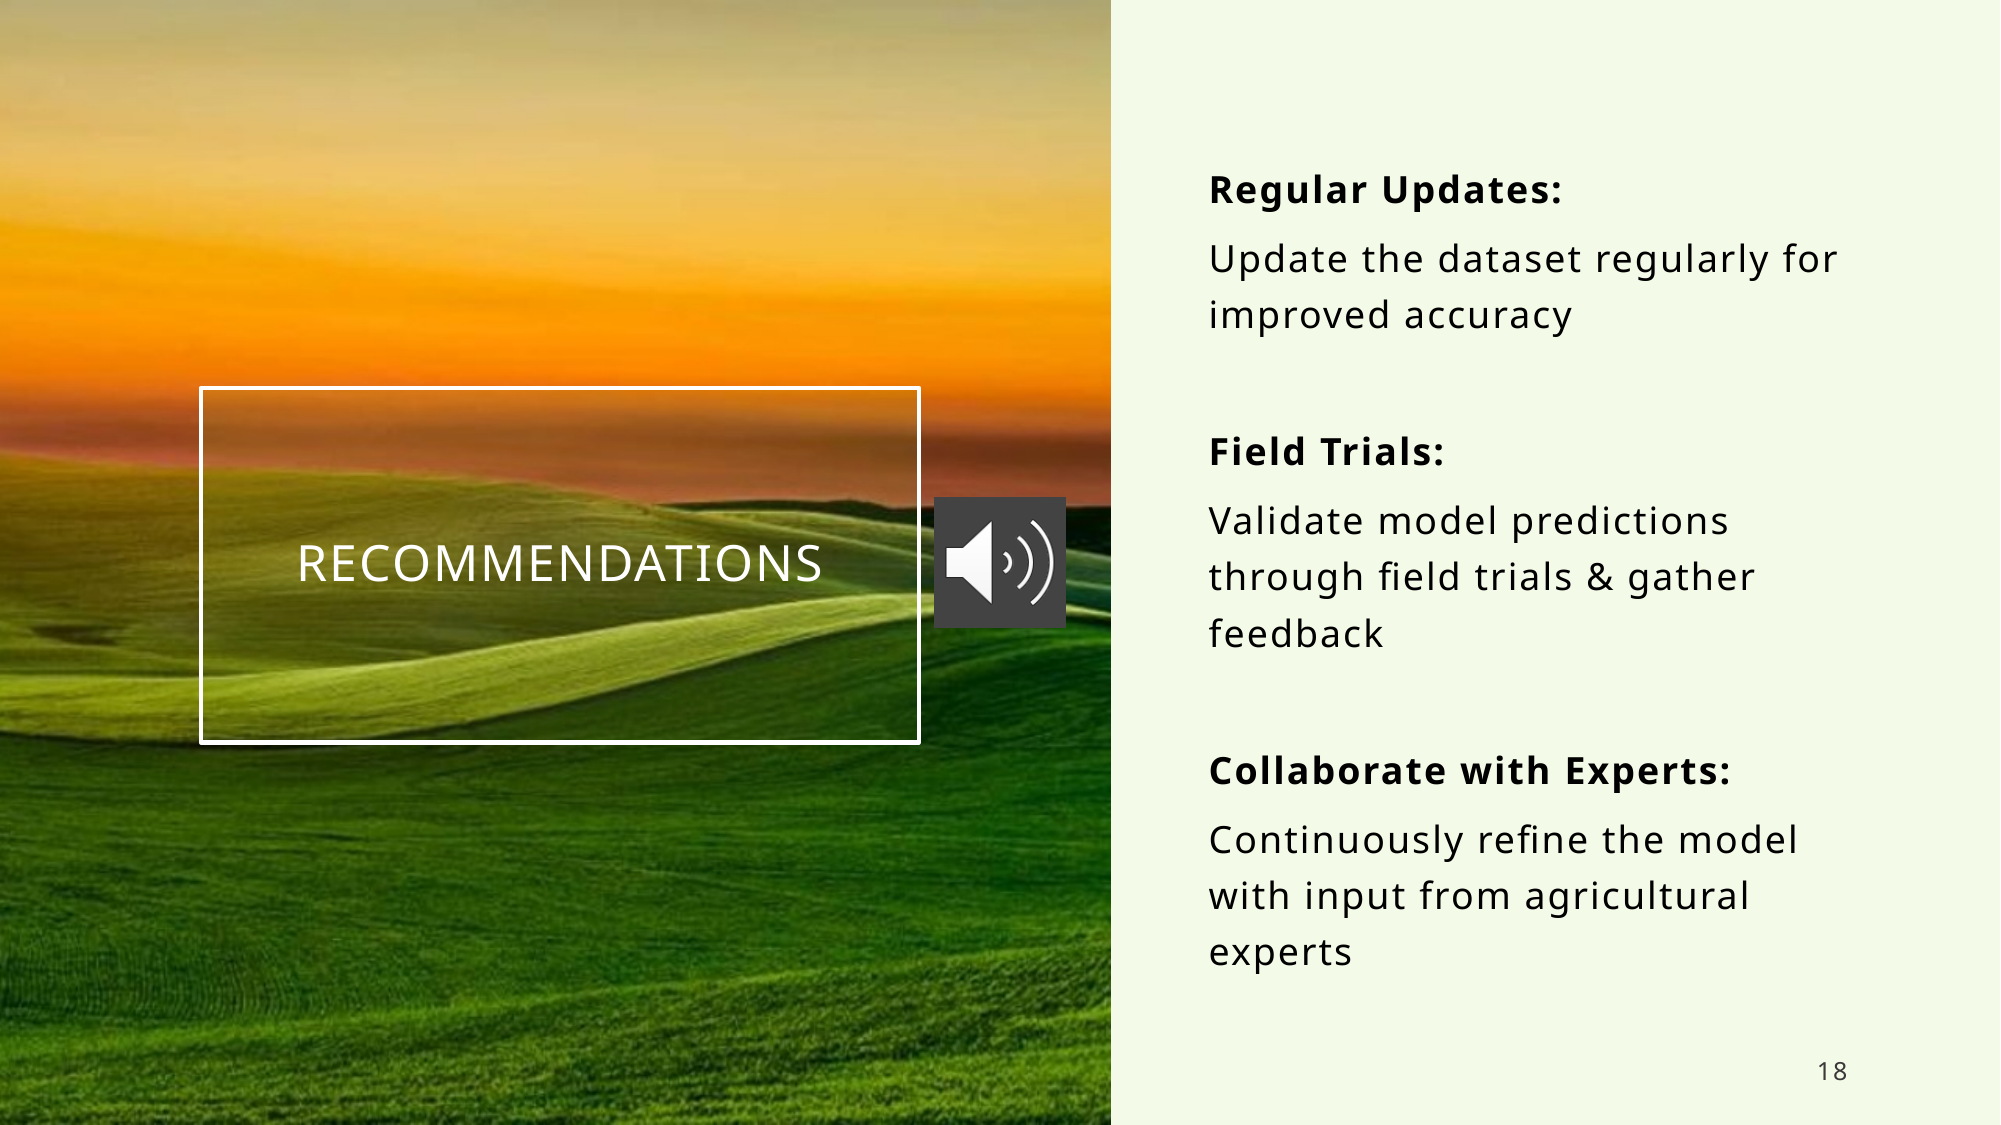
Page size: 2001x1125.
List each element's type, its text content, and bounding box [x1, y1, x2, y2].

list Regular Updates: Update the dataset regularly for improved accuracy Field Trials: Validate model predictions through field trials & gather feedback Collaborate with Experts: Continuously refine the model with input from agricultural experts [1193, 339, 1905, 788]
picture [0, 0, 1111, 1125]
slide_number 18 [1606, 1042, 1863, 1103]
